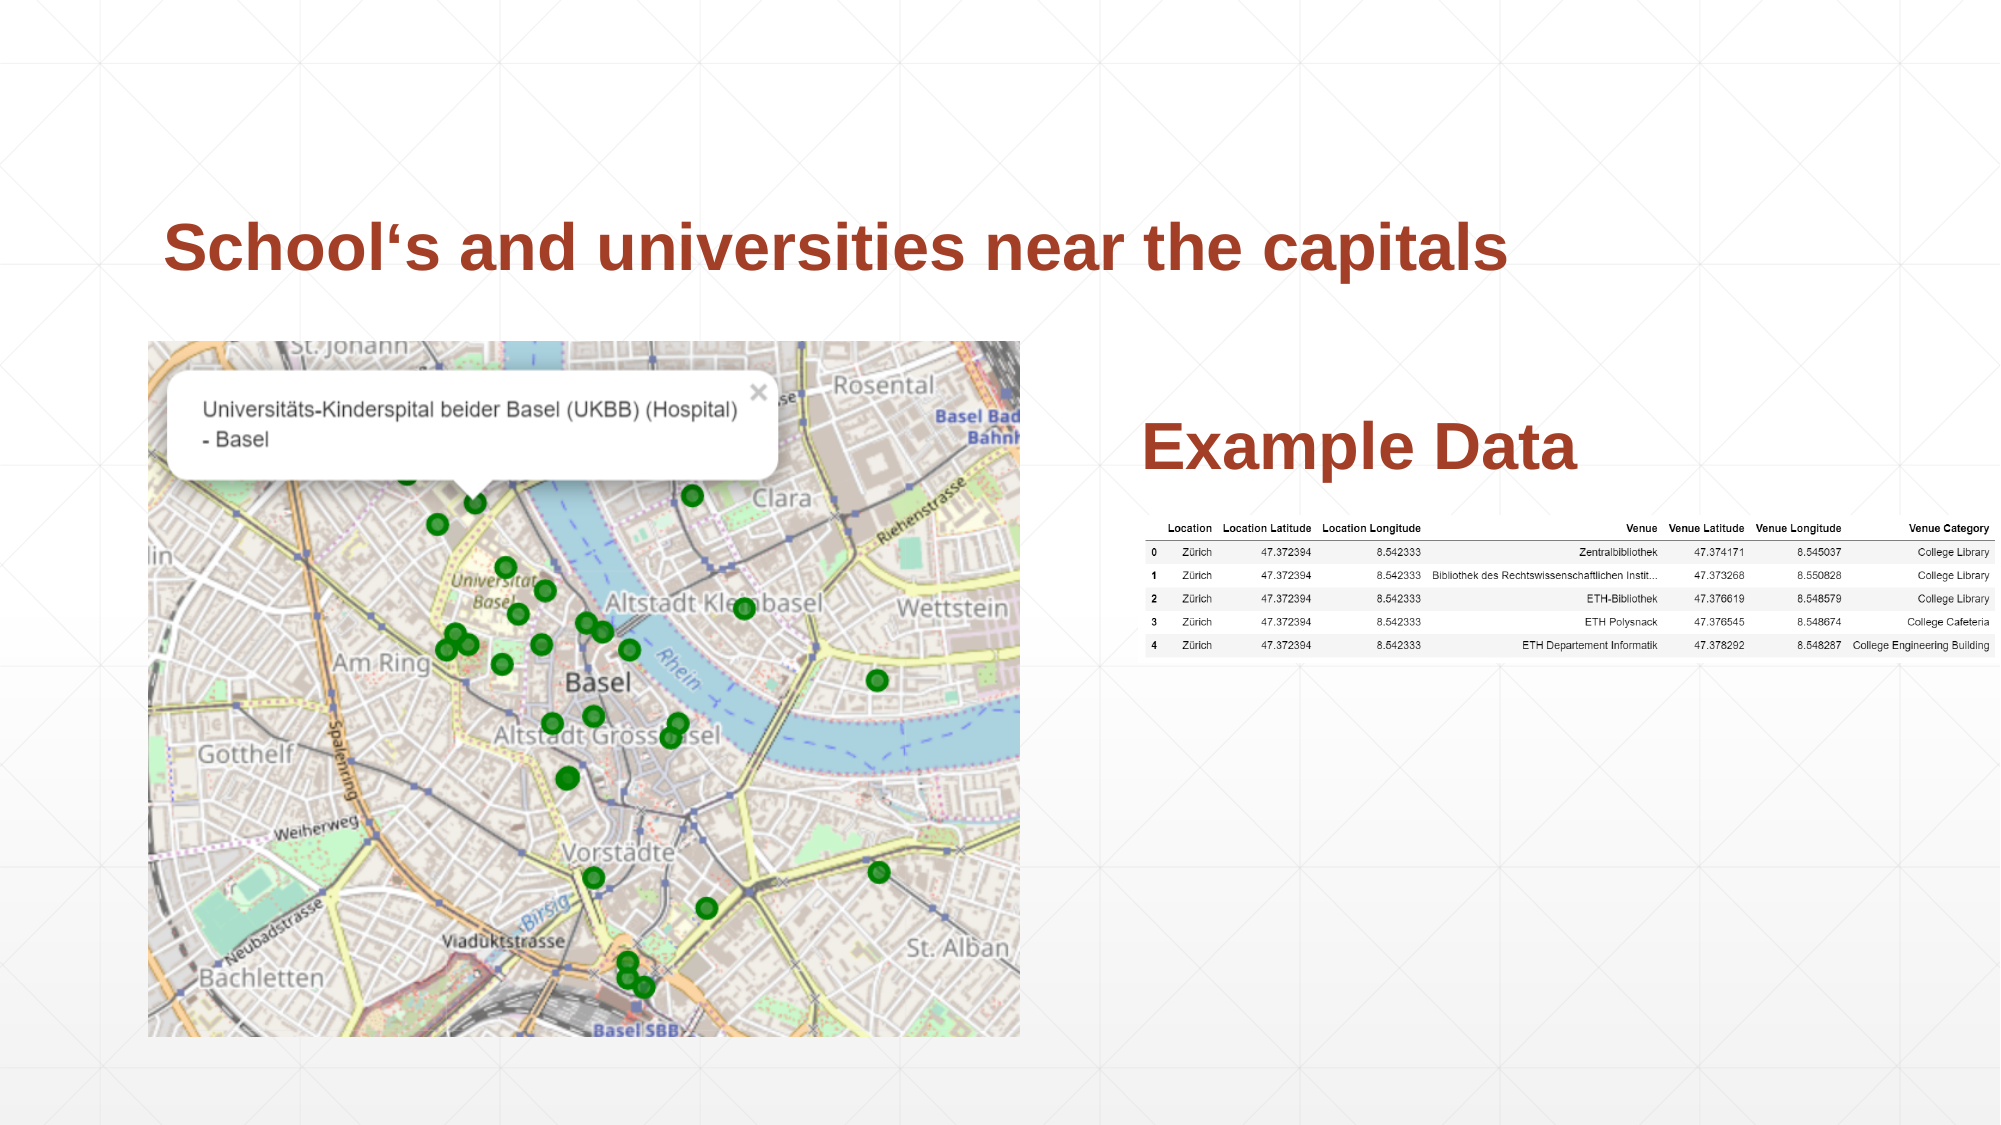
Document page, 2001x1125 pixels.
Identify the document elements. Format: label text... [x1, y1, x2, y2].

picture [1138, 515, 2000, 663]
picture [148, 341, 1020, 1037]
text_box School‘s and universities near the capitals [148, 205, 1724, 393]
text_box Example Data [1126, 392, 1596, 492]
